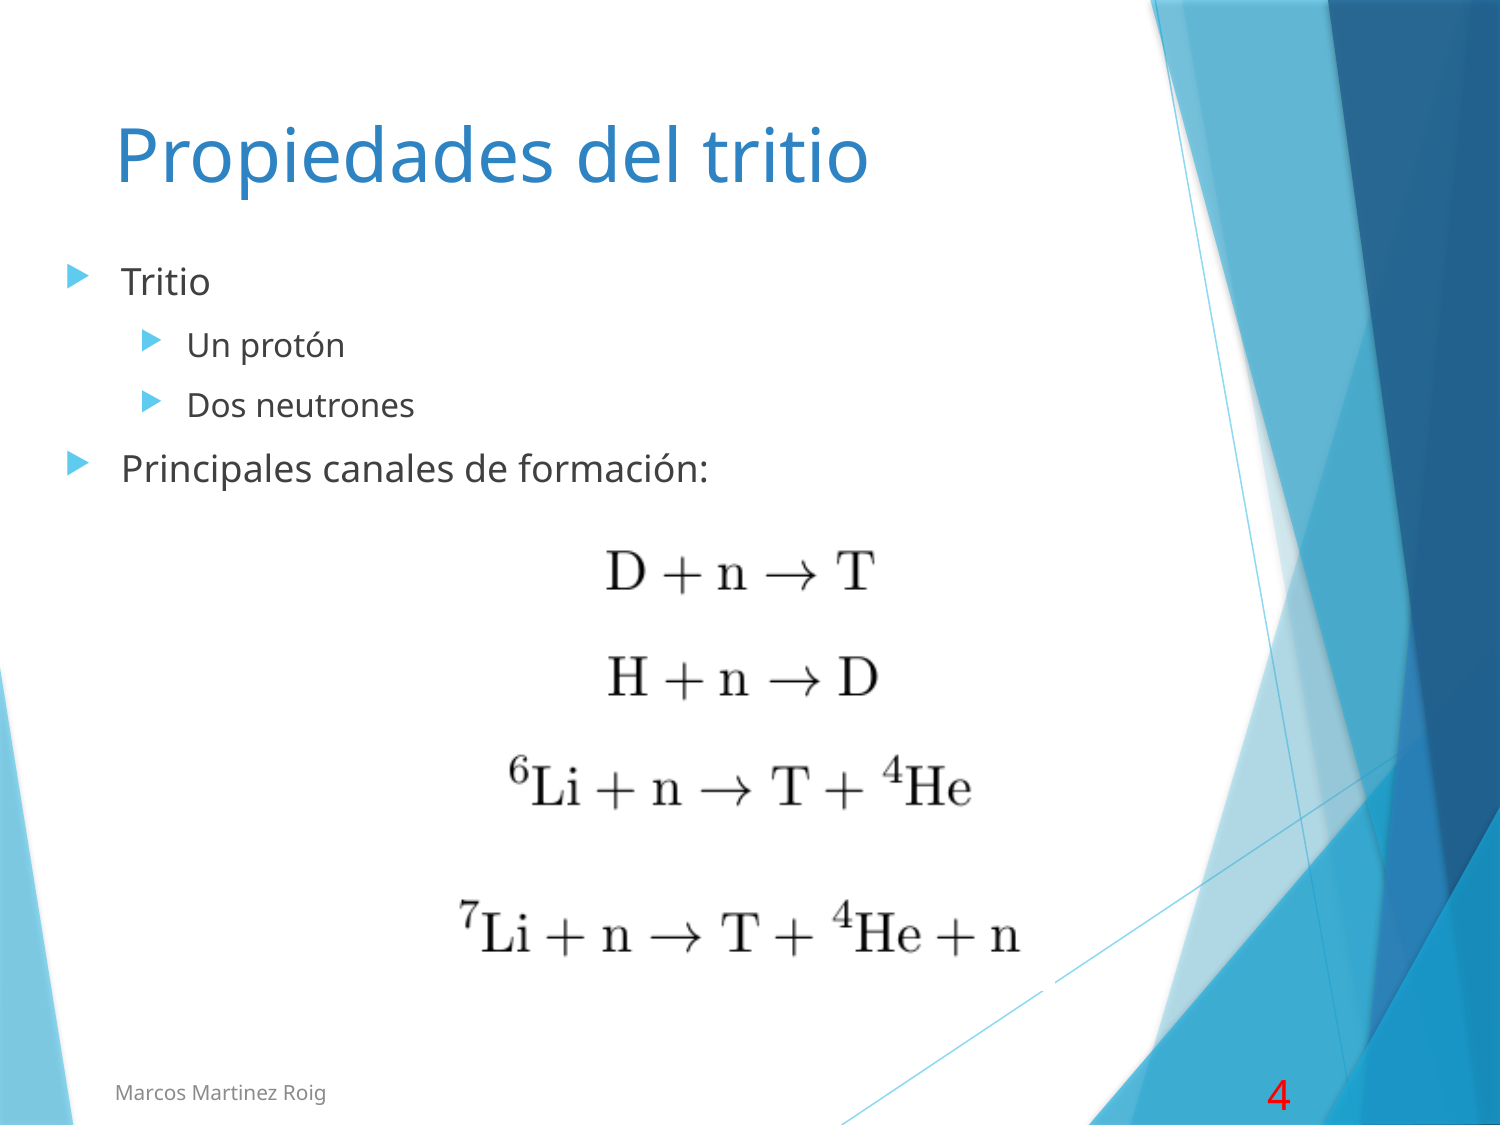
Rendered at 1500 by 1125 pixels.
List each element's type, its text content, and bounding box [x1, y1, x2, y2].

footer Marcos Martinez Roig [99, 1061, 859, 1122]
list Tritio Un protón Dos neutrones Principales canales de formación: [49, 250, 1445, 1047]
slide_number 4 [1222, 1063, 1307, 1124]
title Propiedades del tritio [99, 99, 1142, 250]
picture [410, 512, 1055, 992]
